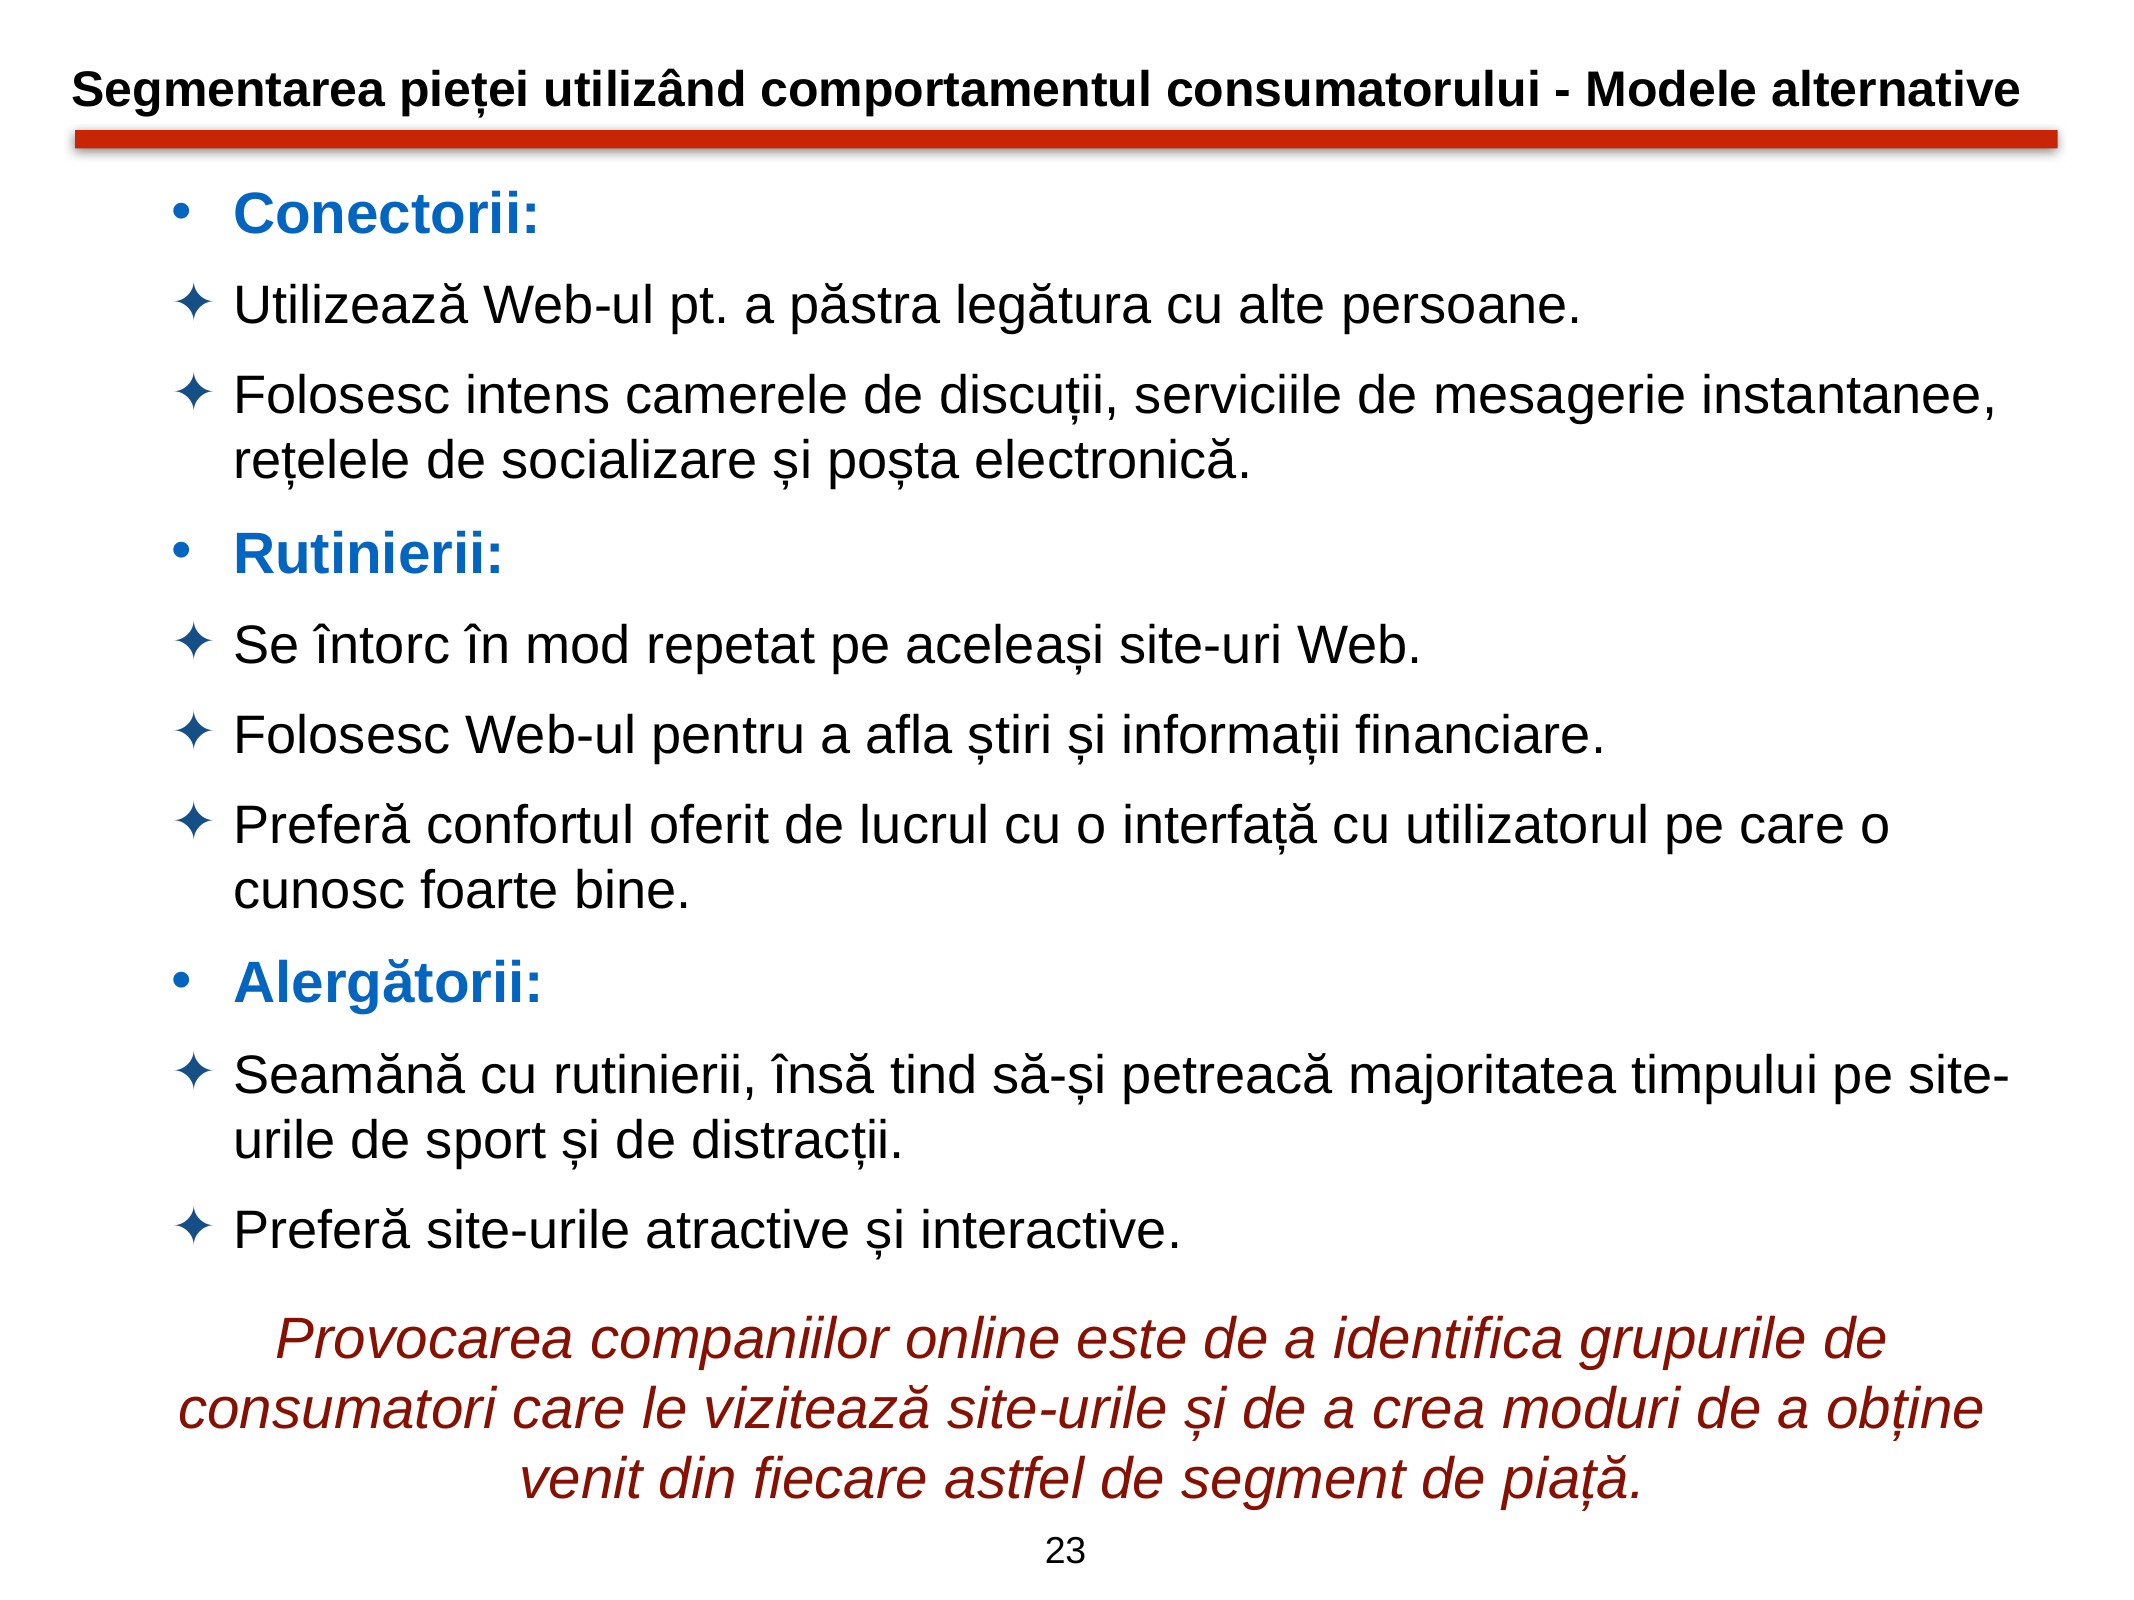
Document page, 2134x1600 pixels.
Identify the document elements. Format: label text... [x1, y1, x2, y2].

text_box 23 [1035, 1519, 1096, 1580]
text_box Provocarea companiilor online este de a identifica grupurile de consumatori care le vizitează site-urile și de a crea moduri de a obține venit din fiecare astfel de segment de piață. [118, 1292, 2048, 1519]
text_box Conectorii: Utilizează Web-ul pt. a păstra legătura cu alte persoane. Folosesc intens camerele de discuții, serviciile de mesagerie instantanee, rețelele de socializare și poșta electronică. Rutinierii: Se întorc în mod repetat pe aceleași site-uri Web. Folosesc Web-ul pentru a afla știri și informații financiare. Preferă confortul oferit de lucrul cu o interfață cu utilizatorul pe care o cunosc foarte bine. Alergătorii: Seamănă cu rutinierii, însă tind să-și petreacă majoritatea timpului pe site-urile de sport și de distracții. Preferă site-urile atractive și interactive. [118, 166, 2048, 1268]
text_box [75, 130, 2058, 149]
title Segmentarea pieței utilizând comportamentul consumatorului - Modele alternative [63, 37, 2070, 136]
